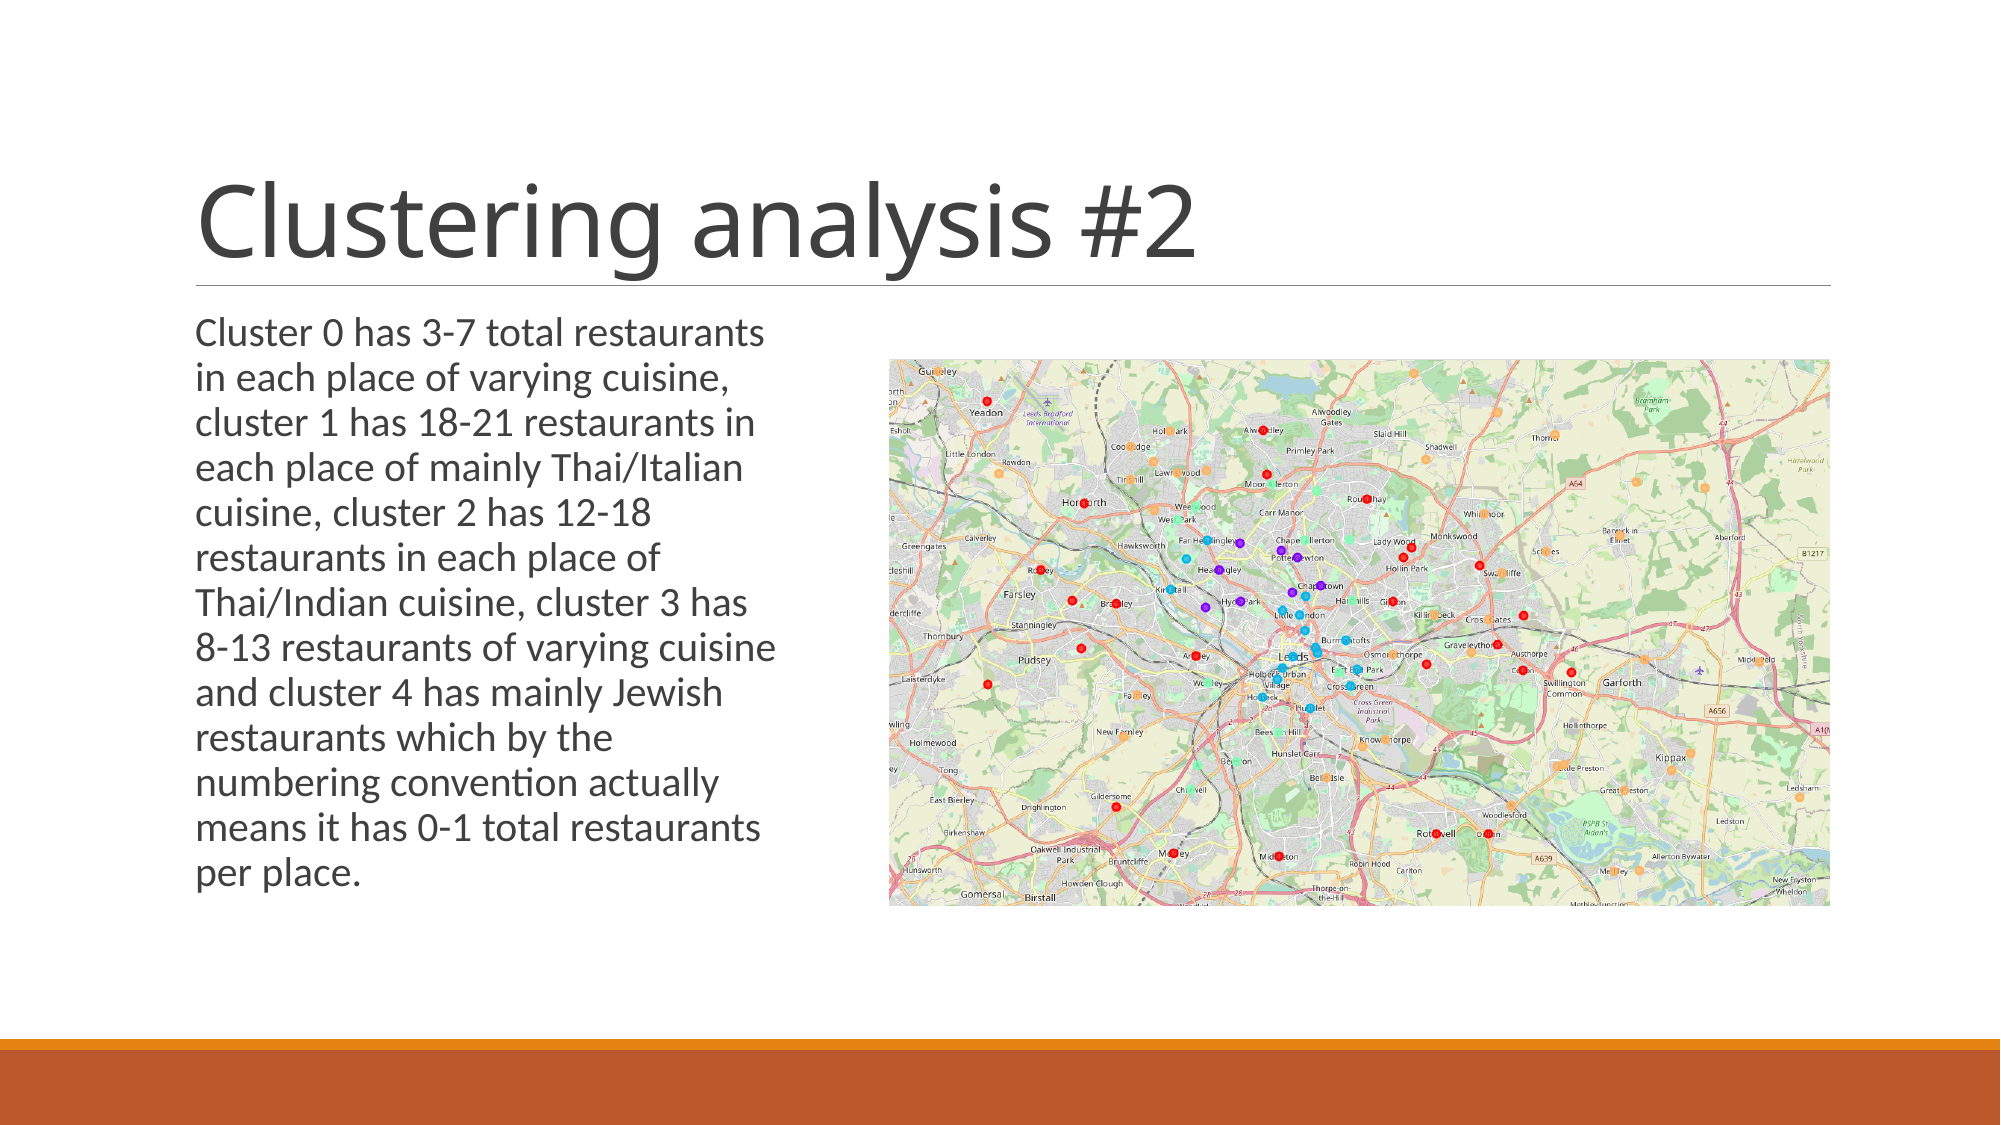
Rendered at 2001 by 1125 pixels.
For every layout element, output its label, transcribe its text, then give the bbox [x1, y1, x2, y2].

title Clustering analysis #2 [180, 47, 1830, 285]
list Cluster 0 has 3-7 total restaurants in each place of varying cuisine, cluster 1 has 18-21 restaurants in each place of mainly Thai/Italian cuisine, cluster 2 has 12-18 restaurants in each place of Thai/Indian cuisine, cluster 3 has 8-13 restaurants of varying cuisine and cluster 4 has mainly Jewish restaurants which by the numbering convention actually means it has 0-1 total restaurants per place. [180, 302, 790, 963]
picture [889, 359, 1831, 907]
